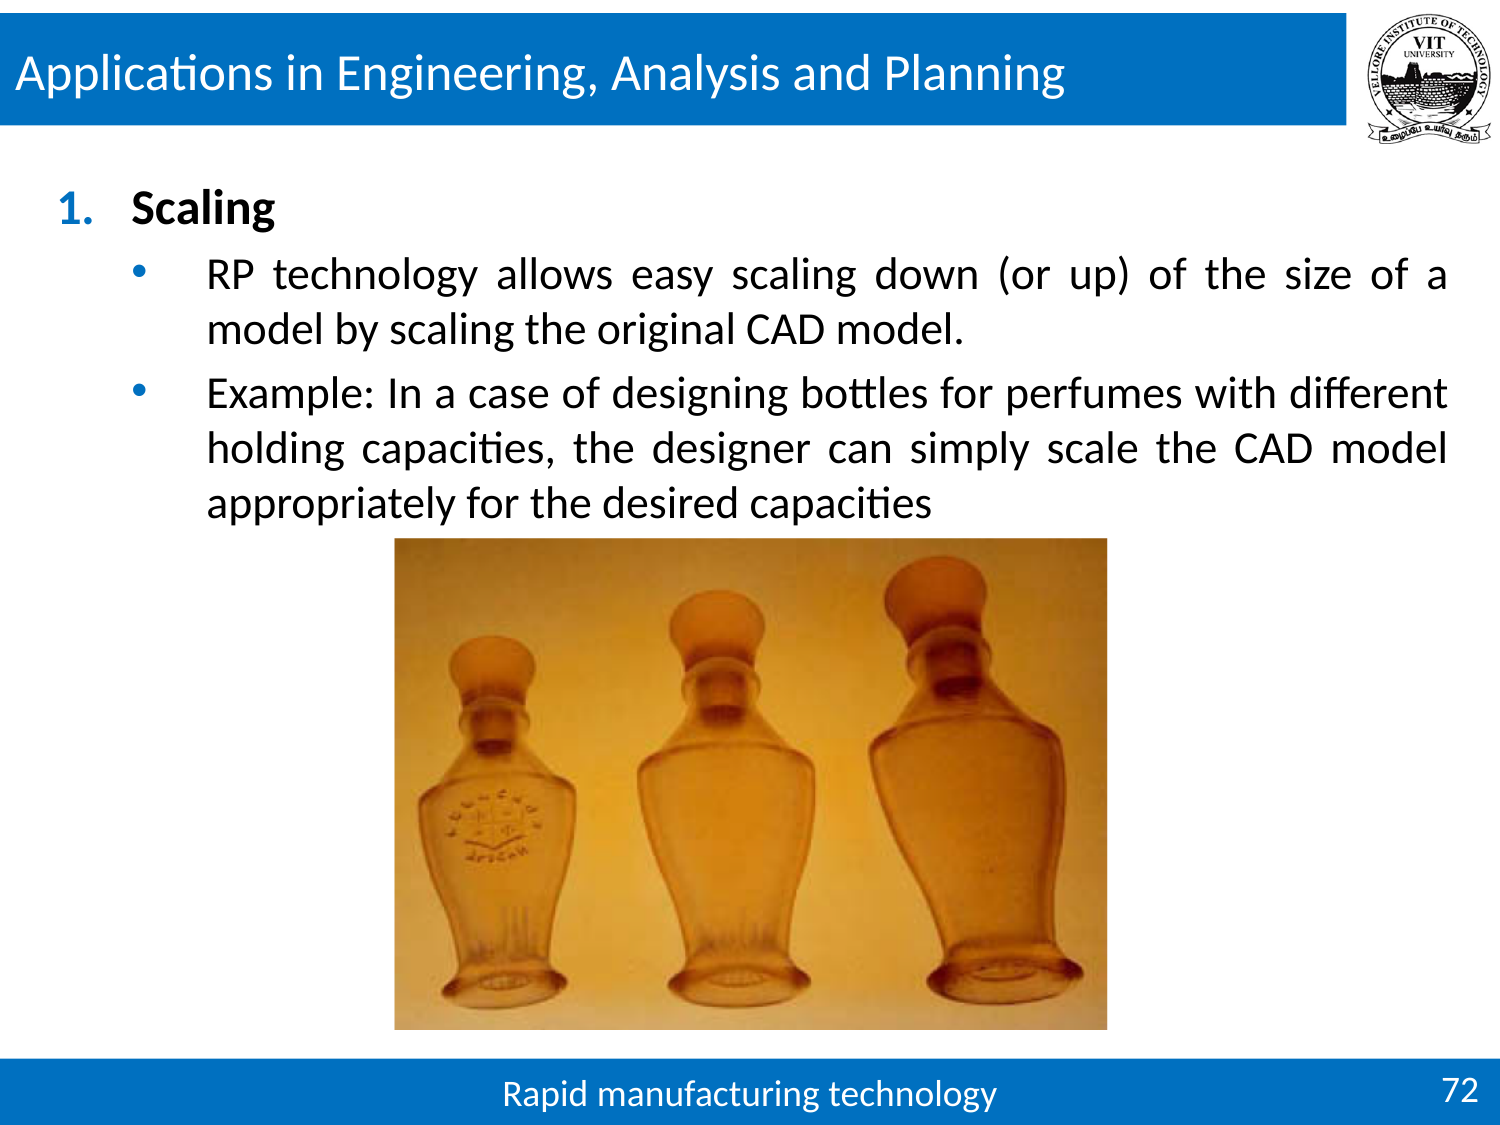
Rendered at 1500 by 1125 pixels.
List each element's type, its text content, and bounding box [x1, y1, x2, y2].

picture [1367, 13, 1492, 144]
list Scaling RP technology allows easy scaling down (or up) of the size of a model by scaling the original CAD model. Example: In a case of designing bottles for perfumes with different holding capacities, the designer can simply scale the CAD model appropriately for the desired capacities [41, 166, 1465, 543]
footer Rapid manufacturing technology [476, 1058, 1024, 1125]
slide_number 72 [1281, 1057, 1495, 1118]
title Applications in Engineering, Analysis and Planning [0, 13, 1347, 126]
picture [391, 533, 1109, 1030]
